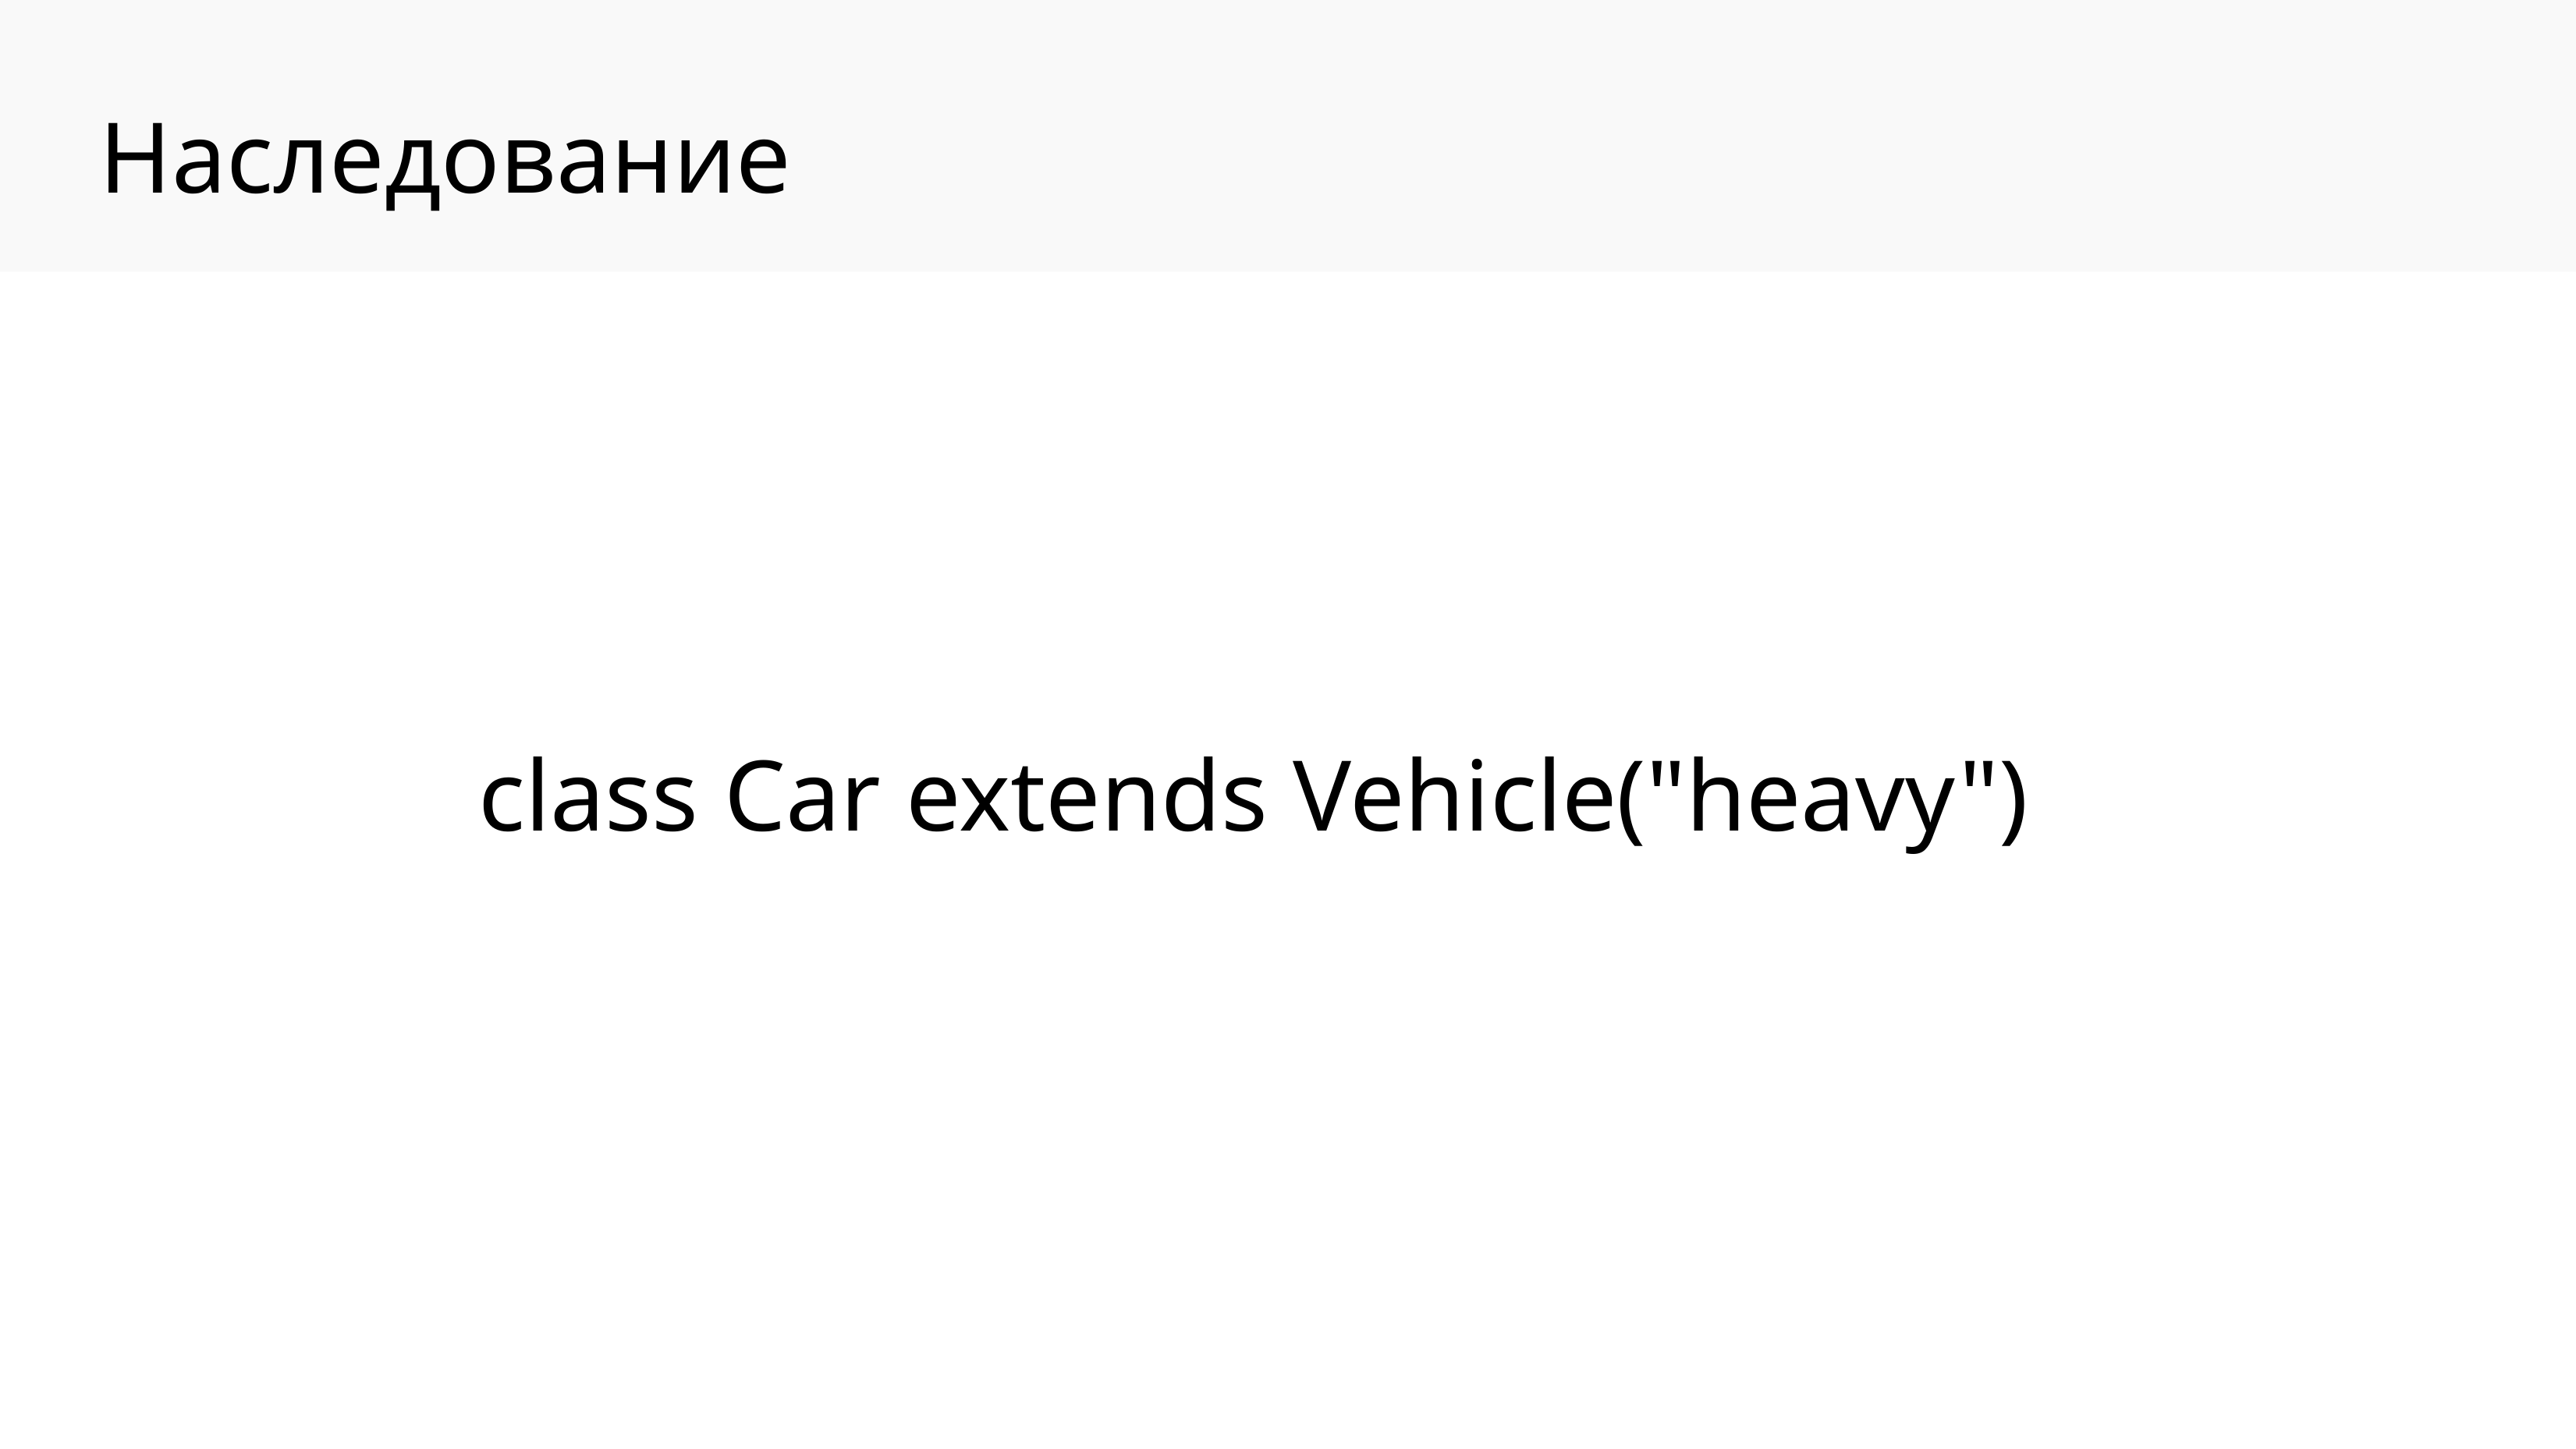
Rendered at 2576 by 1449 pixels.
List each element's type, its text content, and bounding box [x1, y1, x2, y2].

text_box class Car extends Vehicle("heavy") [467, 728, 2041, 856]
list Наследование [86, 81, 2290, 227]
